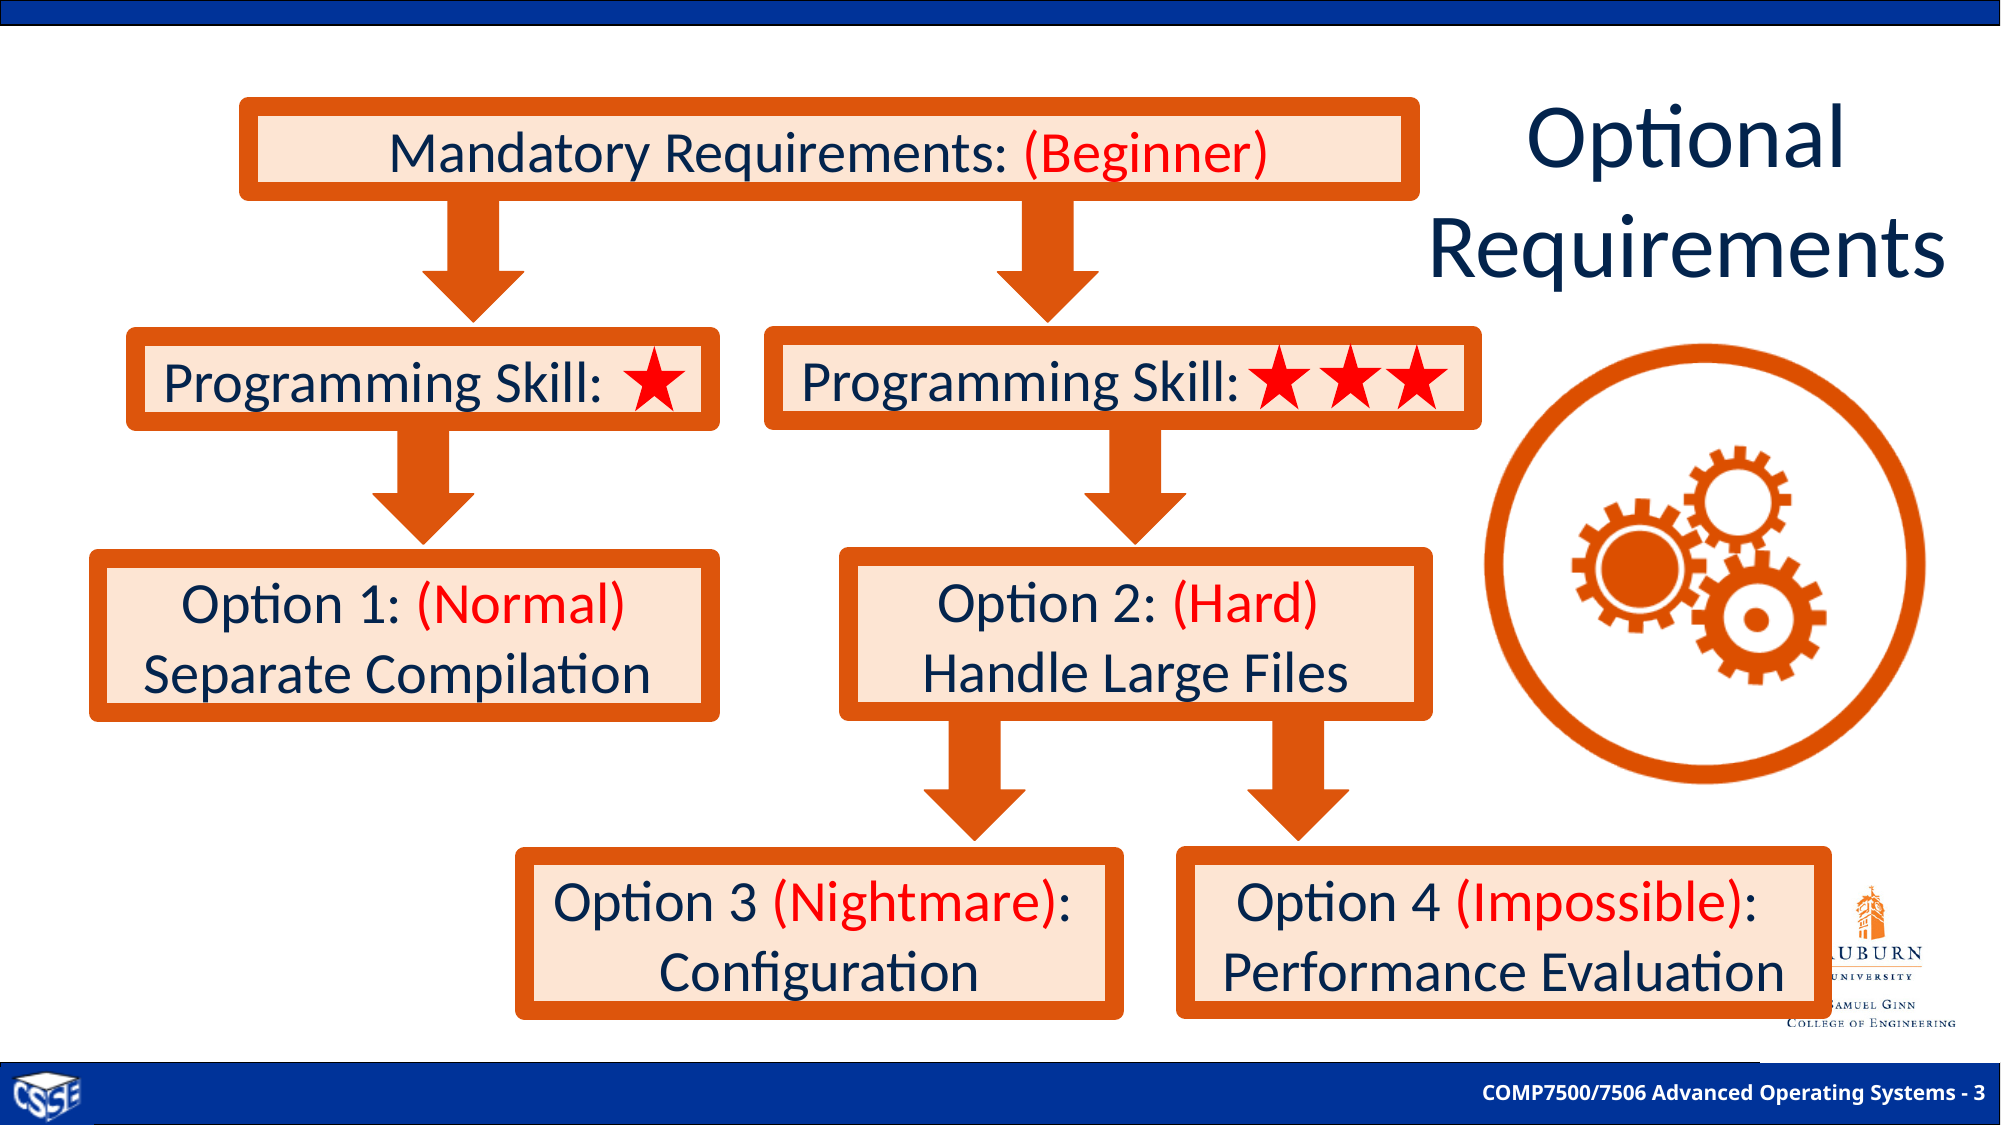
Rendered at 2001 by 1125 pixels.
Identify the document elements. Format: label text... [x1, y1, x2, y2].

text_box Programming Skill: [135, 336, 711, 422]
text_box [997, 200, 1099, 323]
text_box [1248, 343, 1311, 410]
text_box Optional Requirements [1374, 44, 2000, 329]
text_box Programming Skill: [773, 335, 1447, 421]
picture [0, 1067, 94, 1125]
text_box [423, 200, 524, 322]
picture [1760, 863, 2000, 1063]
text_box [847, 422, 1424, 714]
text_box [1319, 342, 1382, 409]
text_box Mandatory Requirements: (Beginner) [248, 106, 1411, 192]
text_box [97, 422, 711, 715]
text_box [524, 718, 1116, 1013]
text_box [623, 345, 686, 412]
text_box [1385, 343, 1447, 410]
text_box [1185, 718, 1824, 1012]
picture [1452, 310, 1958, 815]
